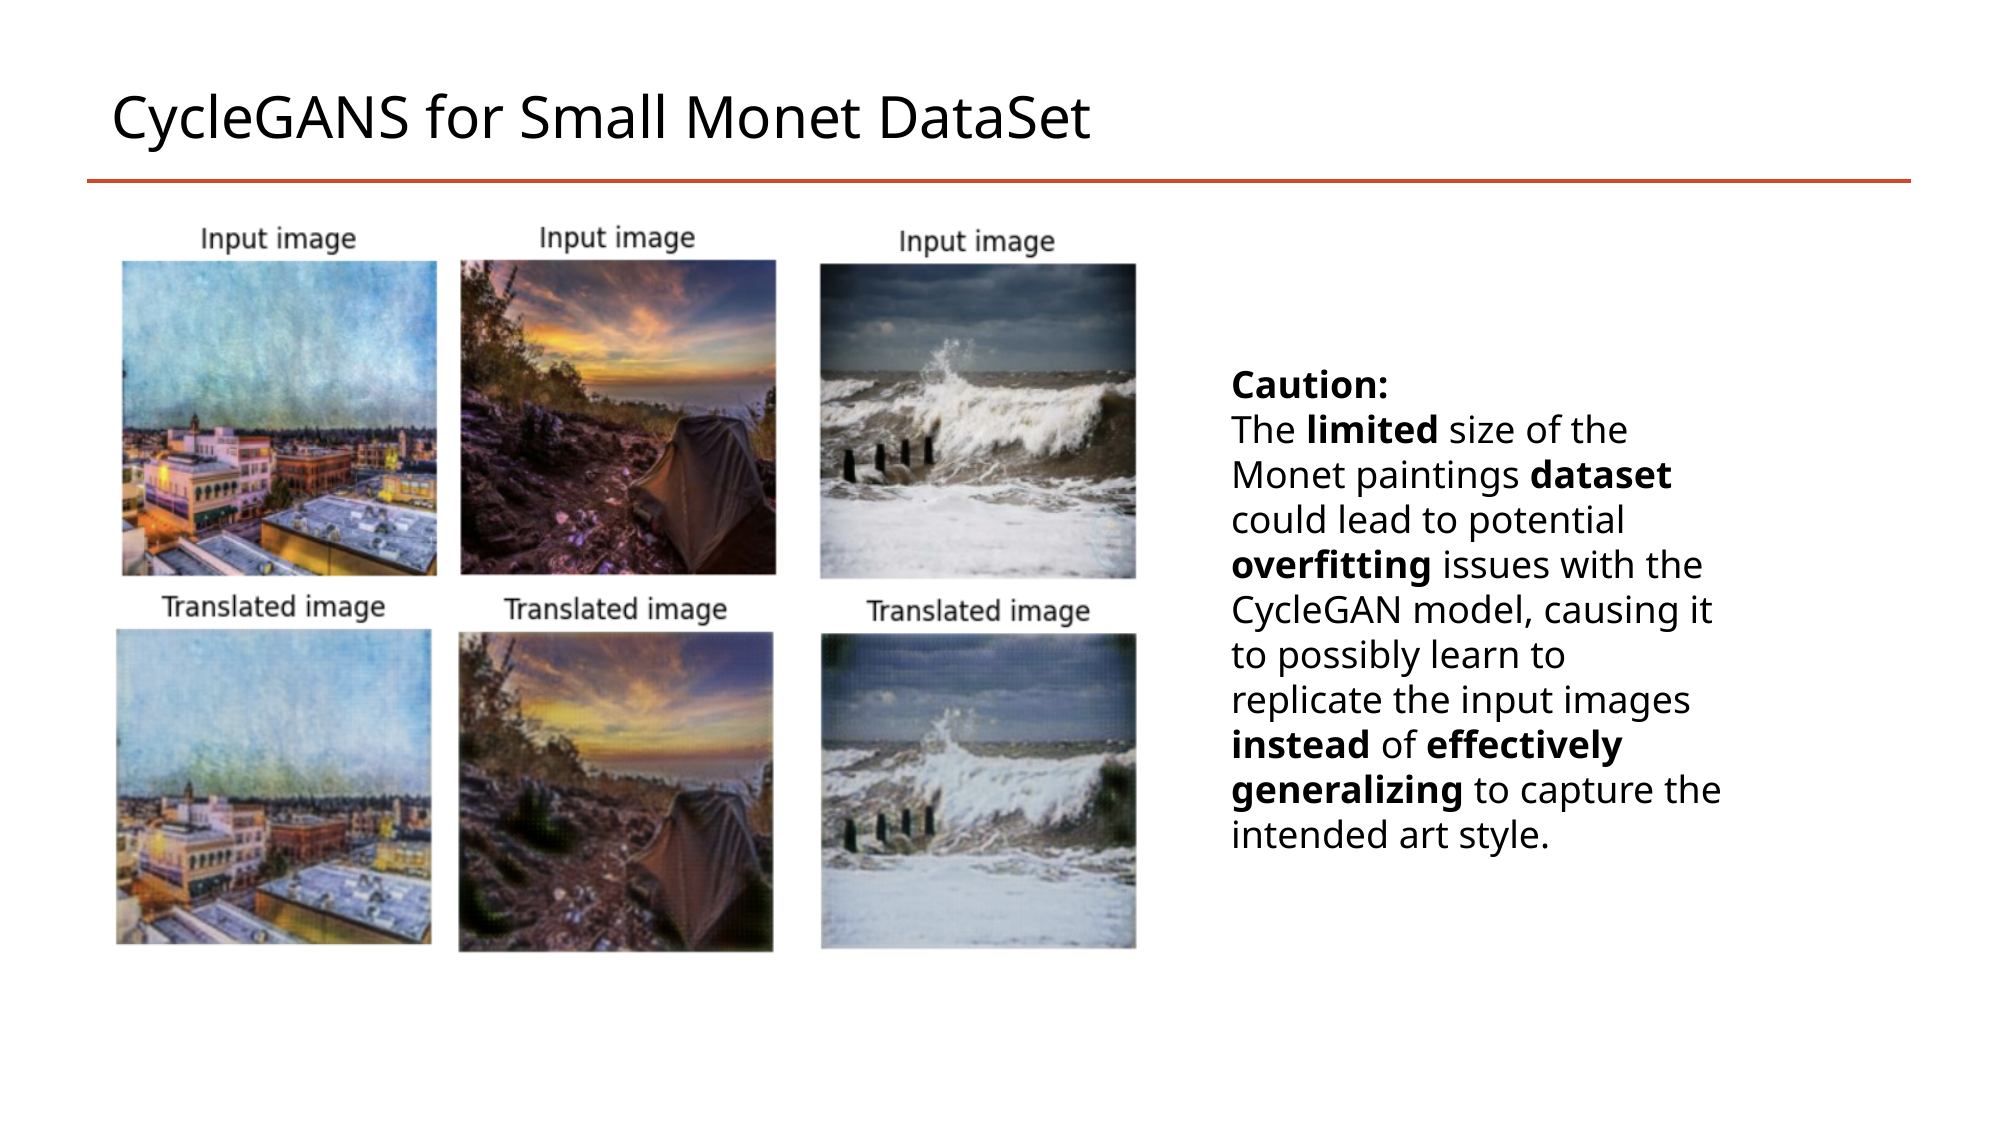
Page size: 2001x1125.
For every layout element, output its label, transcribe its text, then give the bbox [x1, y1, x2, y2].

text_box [96, 211, 1164, 962]
title CycleGANS for Small Monet DataSet [96, 67, 1598, 173]
text_box Caution: The limited size of the Monet paintings dataset could lead to potential overfitting issues with the CycleGAN model, causing it to possibly learn to replicate the input images instead of effectively generalizing to capture the intended art style. [1216, 353, 1742, 864]
